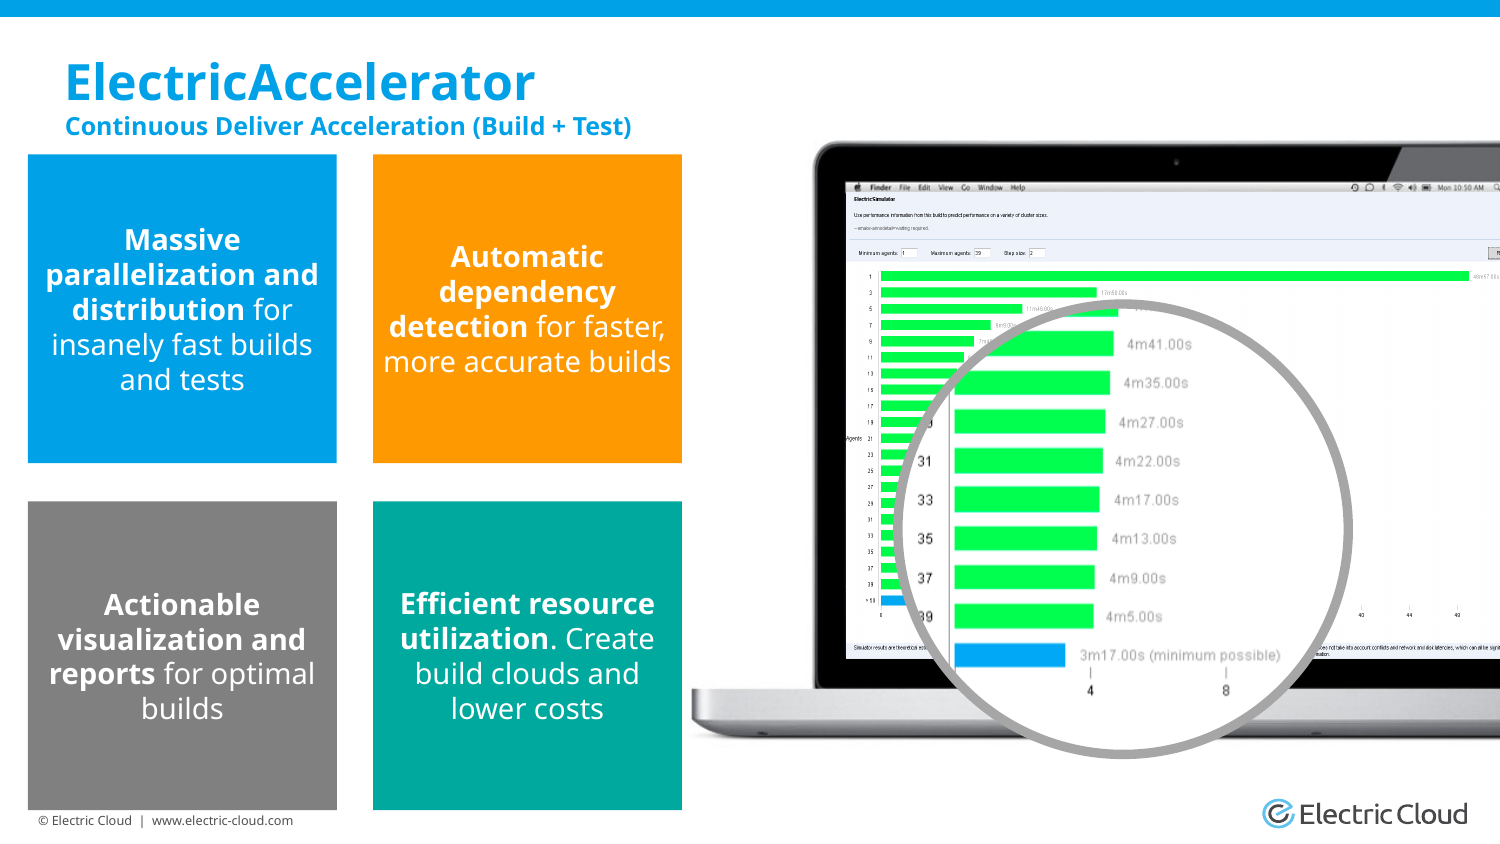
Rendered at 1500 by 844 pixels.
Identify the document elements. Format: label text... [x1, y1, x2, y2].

text_box Actionable visualization and reports for optimal builds [26, 499, 339, 812]
text_box Efficient resource utilization. Create build clouds and lower costs [371, 499, 684, 812]
picture [897, 303, 1349, 755]
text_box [636, 128, 1500, 762]
title ElectricAccelerator Continuous Deliver Acceleration (Build + Test) [50, 42, 1385, 119]
text_box Automatic dependency detection for faster, more accurate builds [371, 152, 631, 465]
text_box Massive parallelization and distribution for insanely fast builds and tests [26, 152, 339, 465]
